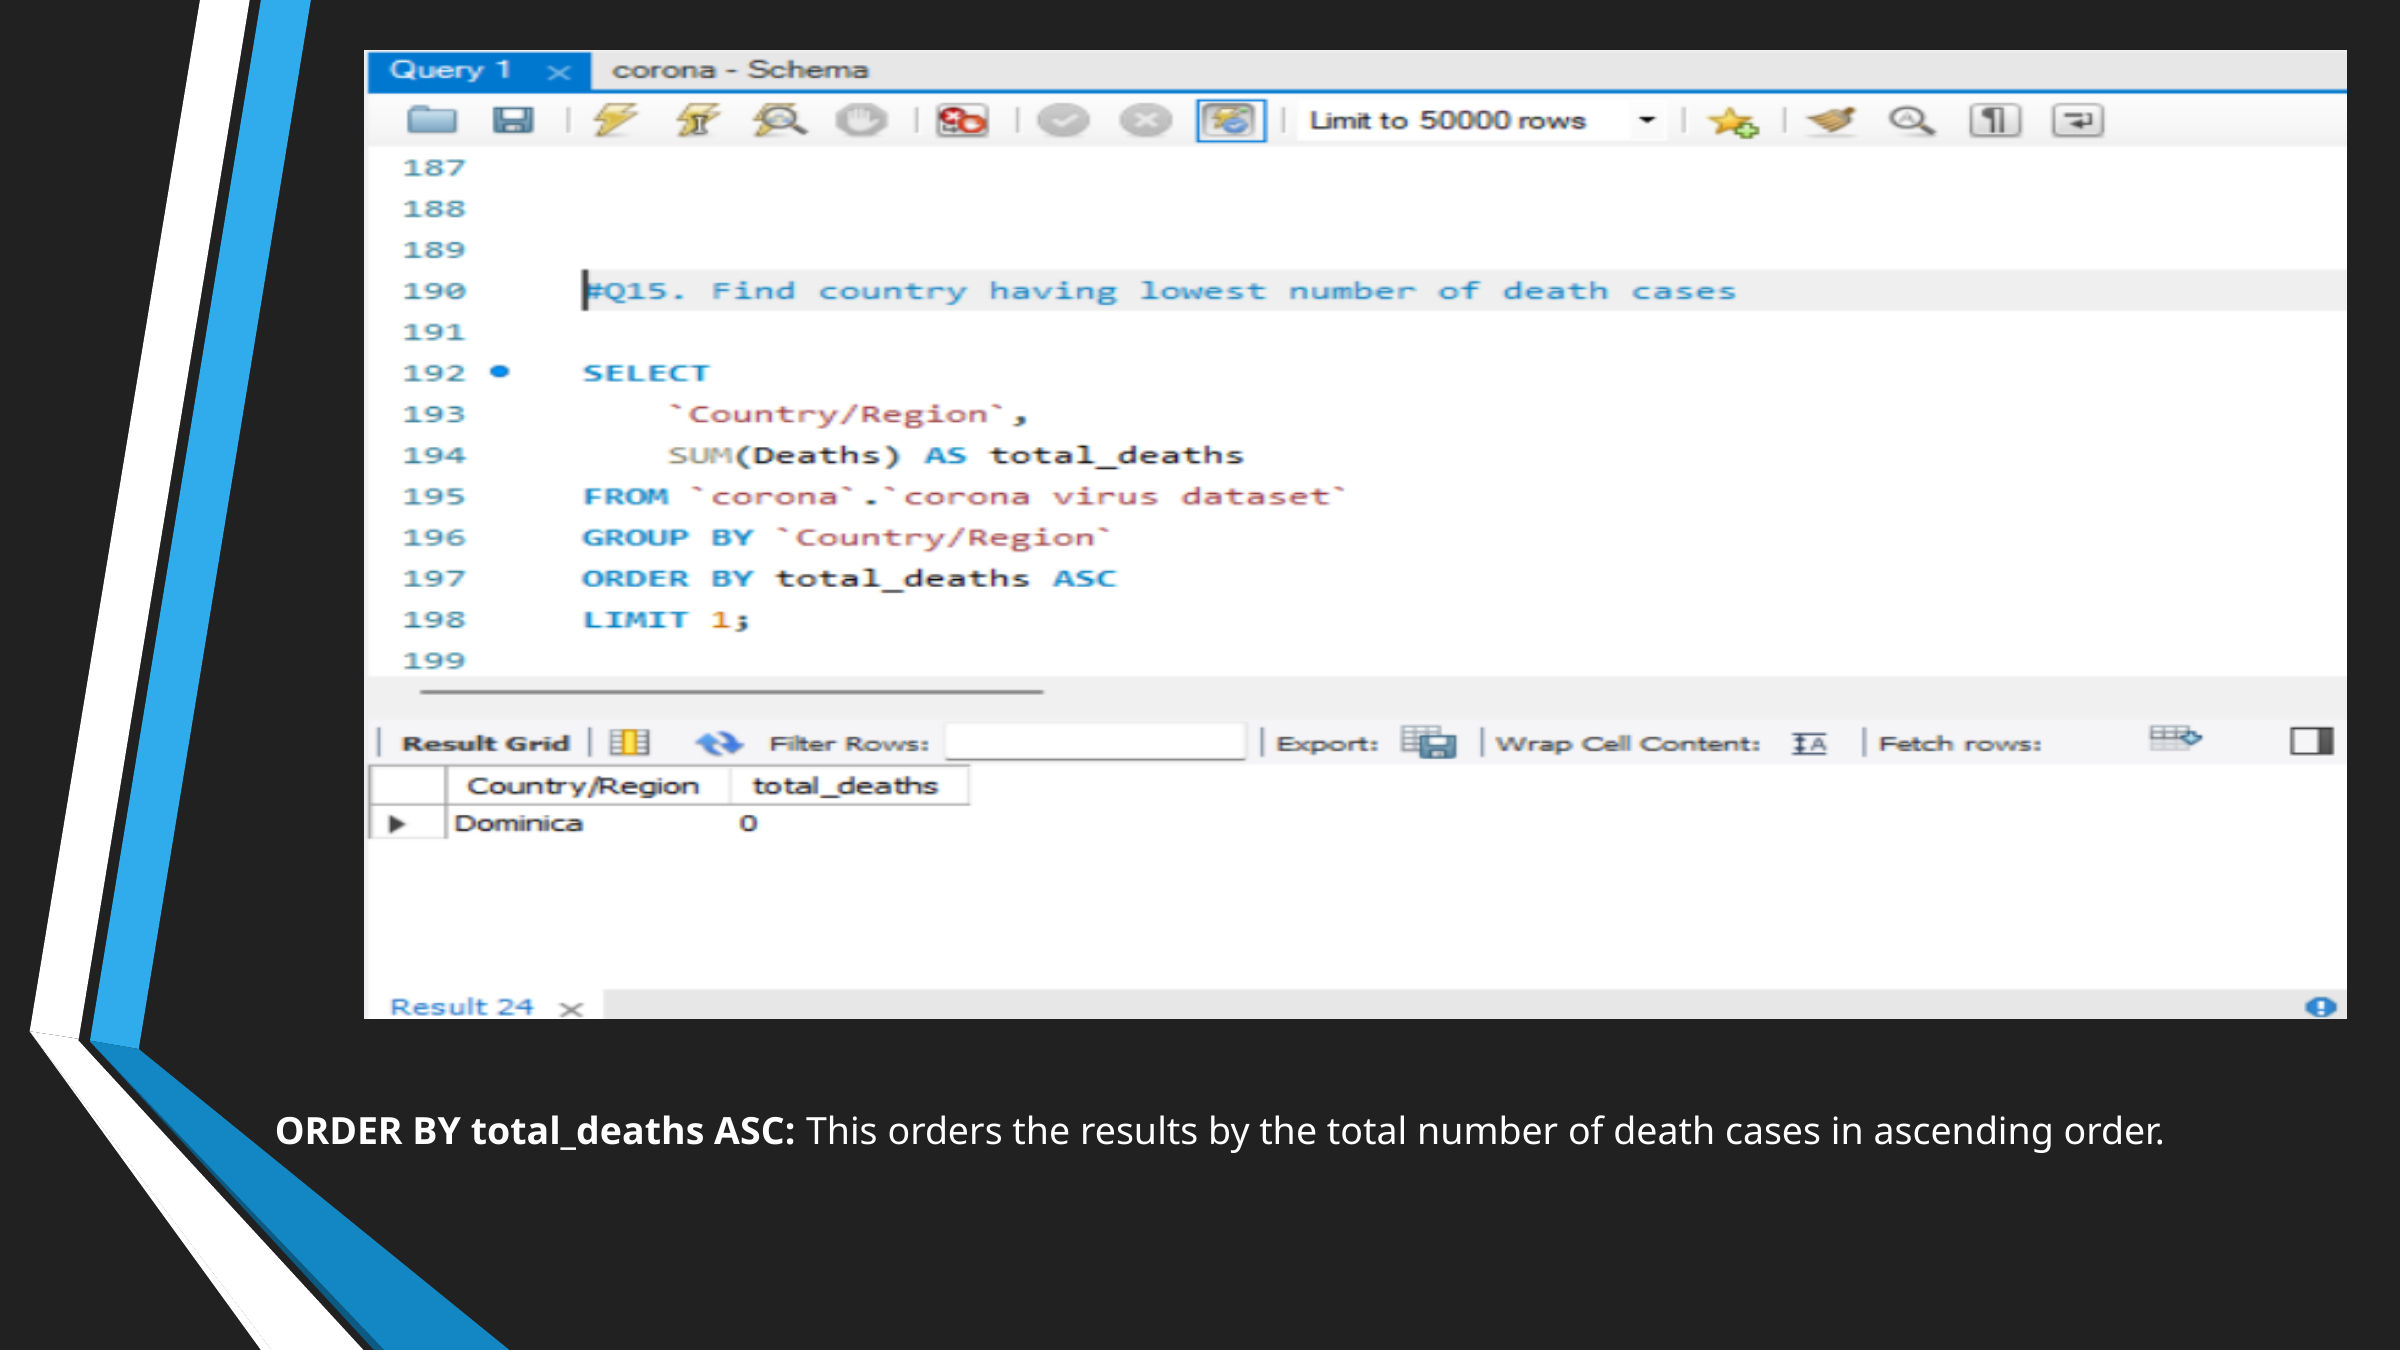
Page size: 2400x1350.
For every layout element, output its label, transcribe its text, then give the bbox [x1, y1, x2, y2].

text_box ORDER BY total_deaths ASC: This orders the results by the total number of death cases in ascending order. [260, 1099, 2182, 1160]
picture [364, 50, 2348, 1019]
